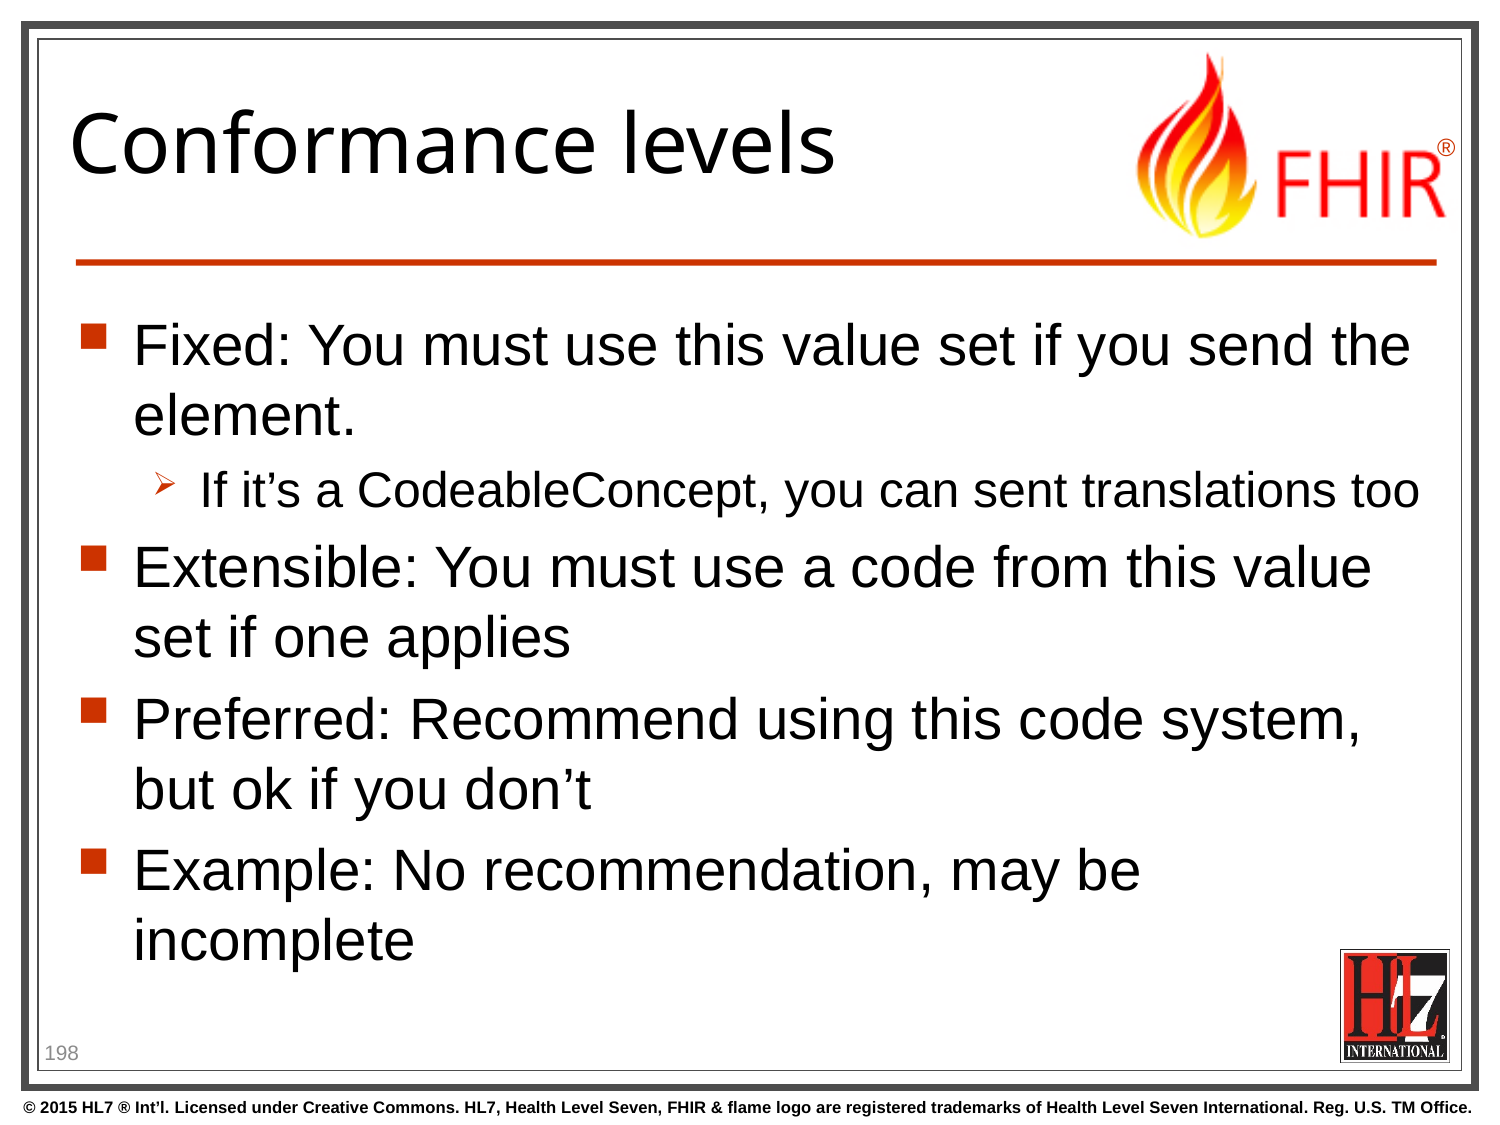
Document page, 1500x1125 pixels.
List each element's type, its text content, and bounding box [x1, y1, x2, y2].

picture [1340, 949, 1450, 1063]
picture [1124, 42, 1458, 249]
slide_number 198 [29, 1034, 148, 1071]
title Conformance levels [53, 54, 1128, 244]
list Fixed: You must use this value set if you send the element. If it’s a CodeableConcept, you can sent translations too Extensible: You must use a code from this value set if one applies Preferred: Recommend using this code system, but ok if you don’t Example: No recommendation, may be incomplete [62, 299, 1438, 1059]
